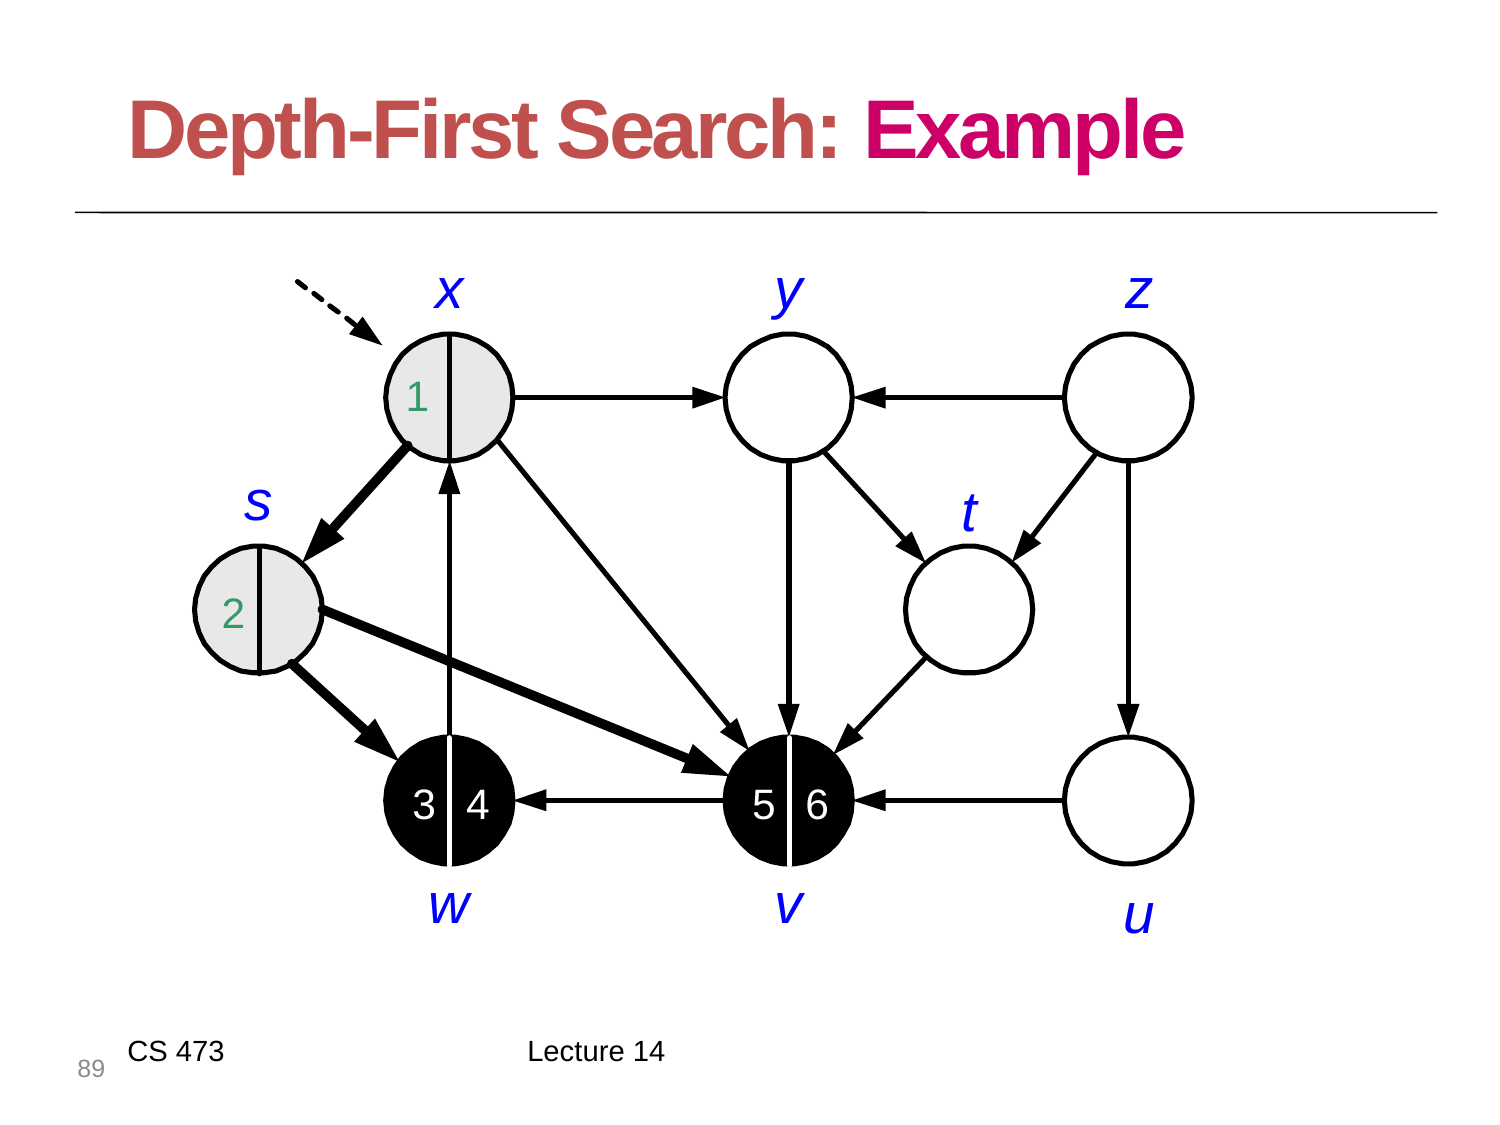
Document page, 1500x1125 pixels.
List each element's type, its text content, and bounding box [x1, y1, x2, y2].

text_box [124, 224, 1263, 986]
footer Lecture 14 [512, 1025, 988, 1100]
title Depth-First Search: Example [112, 62, 1388, 188]
slide_number CS 473 [112, 1025, 425, 1100]
slide_number 89 [62, 1037, 413, 1098]
